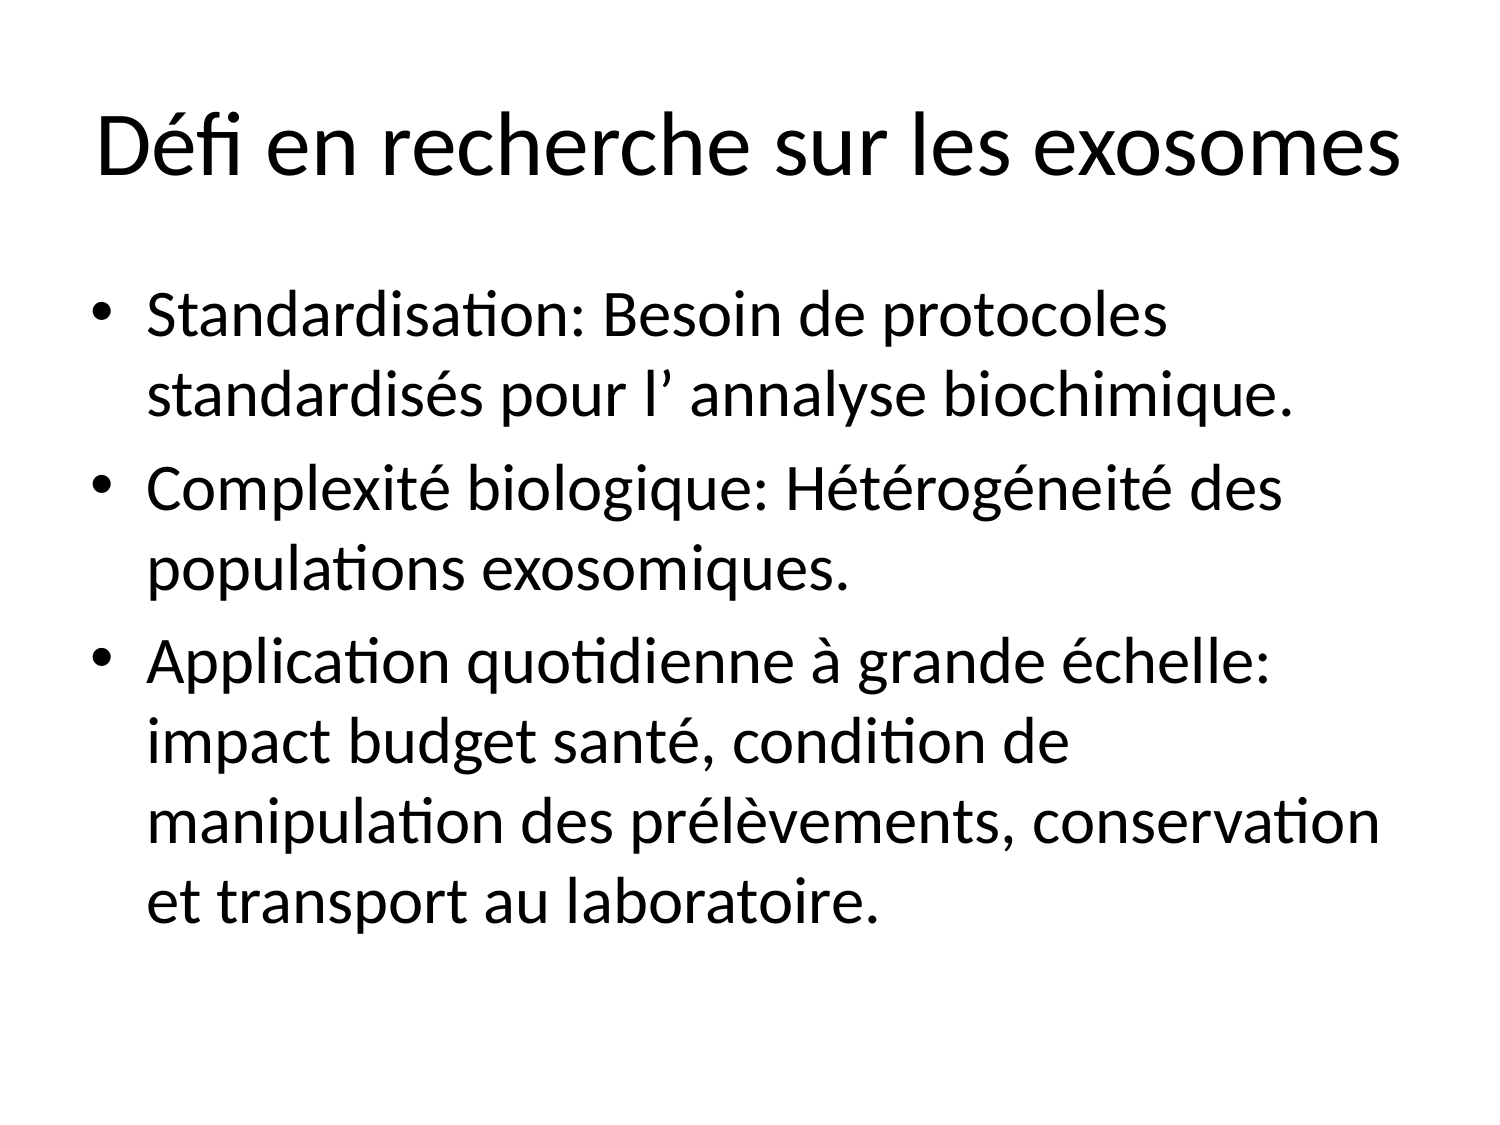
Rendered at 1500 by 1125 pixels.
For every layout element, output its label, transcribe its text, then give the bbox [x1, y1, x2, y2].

title Défi en recherche sur les exosomes [75, 45, 1425, 233]
list Standardisation: Besoin de protocoles standardisés pour l’ annalyse biochimique. Complexité biologique: Hétérogéneité des populations exosomiques. Application quotidienne à grande échelle: impact budget santé, condition de manipulation des prélèvements, conservation et transport au laboratoire. [75, 262, 1425, 1005]
